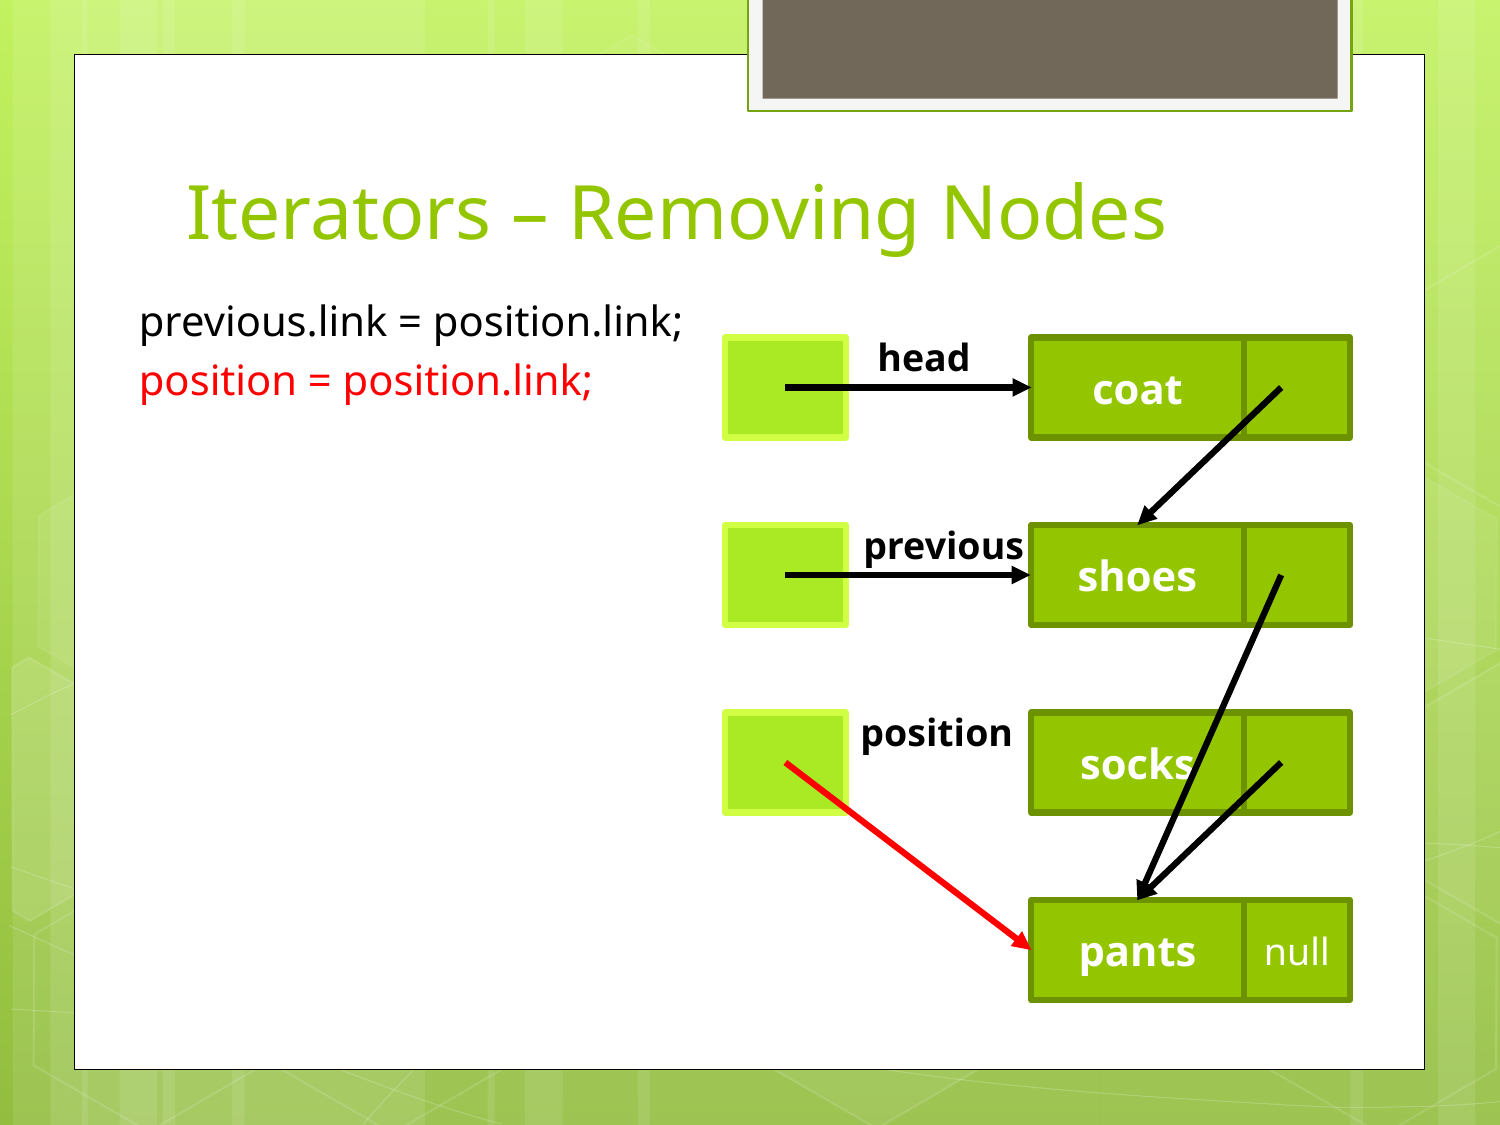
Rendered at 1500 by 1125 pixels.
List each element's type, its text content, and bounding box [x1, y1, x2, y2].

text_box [1137, 387, 1282, 526]
text_box position [845, 701, 1037, 762]
text_box [1242, 524, 1351, 626]
text_box coat [1030, 336, 1242, 439]
text_box pants [1030, 899, 1242, 1001]
text_box [1286, 711, 1351, 814]
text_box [1137, 574, 1282, 762]
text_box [785, 762, 1032, 951]
text_box [724, 336, 847, 439]
text_box shoes [1030, 524, 1242, 626]
text_box [724, 524, 847, 626]
text_box socks [1032, 711, 1131, 814]
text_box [1137, 762, 1282, 901]
list previous.link = position.link; position = position.link; [112, 287, 1388, 1063]
text_box null [1242, 899, 1351, 1001]
text_box [1242, 336, 1351, 439]
text_box head [862, 326, 1029, 387]
text_box [724, 711, 845, 814]
text_box previous [848, 514, 1040, 575]
title Iterators – Removing Nodes [171, 75, 1324, 263]
